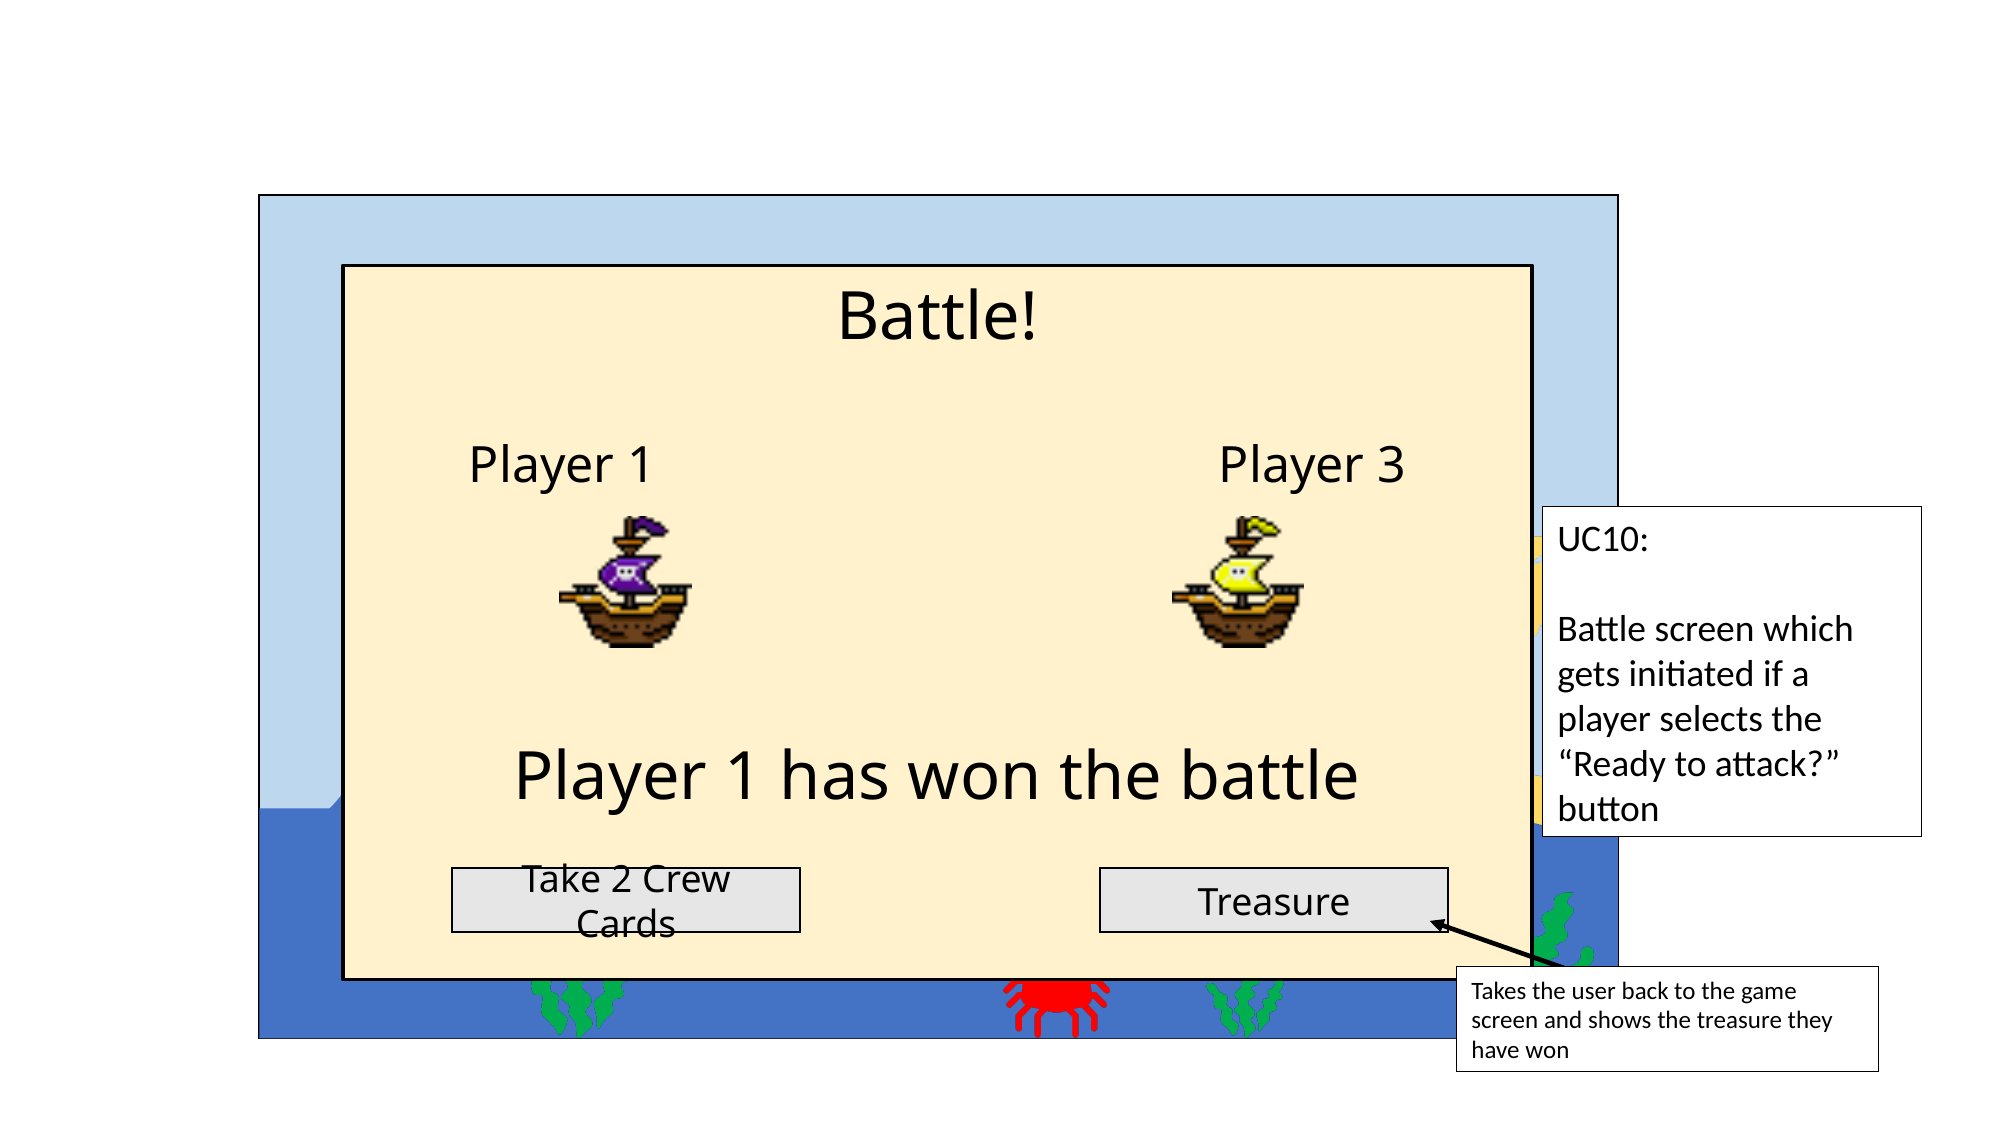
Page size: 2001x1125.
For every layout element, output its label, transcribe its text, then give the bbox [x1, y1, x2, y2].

text_box UC10: Battle screen which gets initiated if a player selects the “Ready to attack?” button [1694, 506, 1922, 837]
picture [1172, 516, 1304, 648]
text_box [259, 195, 1694, 1050]
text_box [1429, 920, 1564, 968]
text_box Takes the user back to the game screen and shows the treasure they have won [1456, 966, 1879, 1072]
picture [559, 516, 691, 648]
